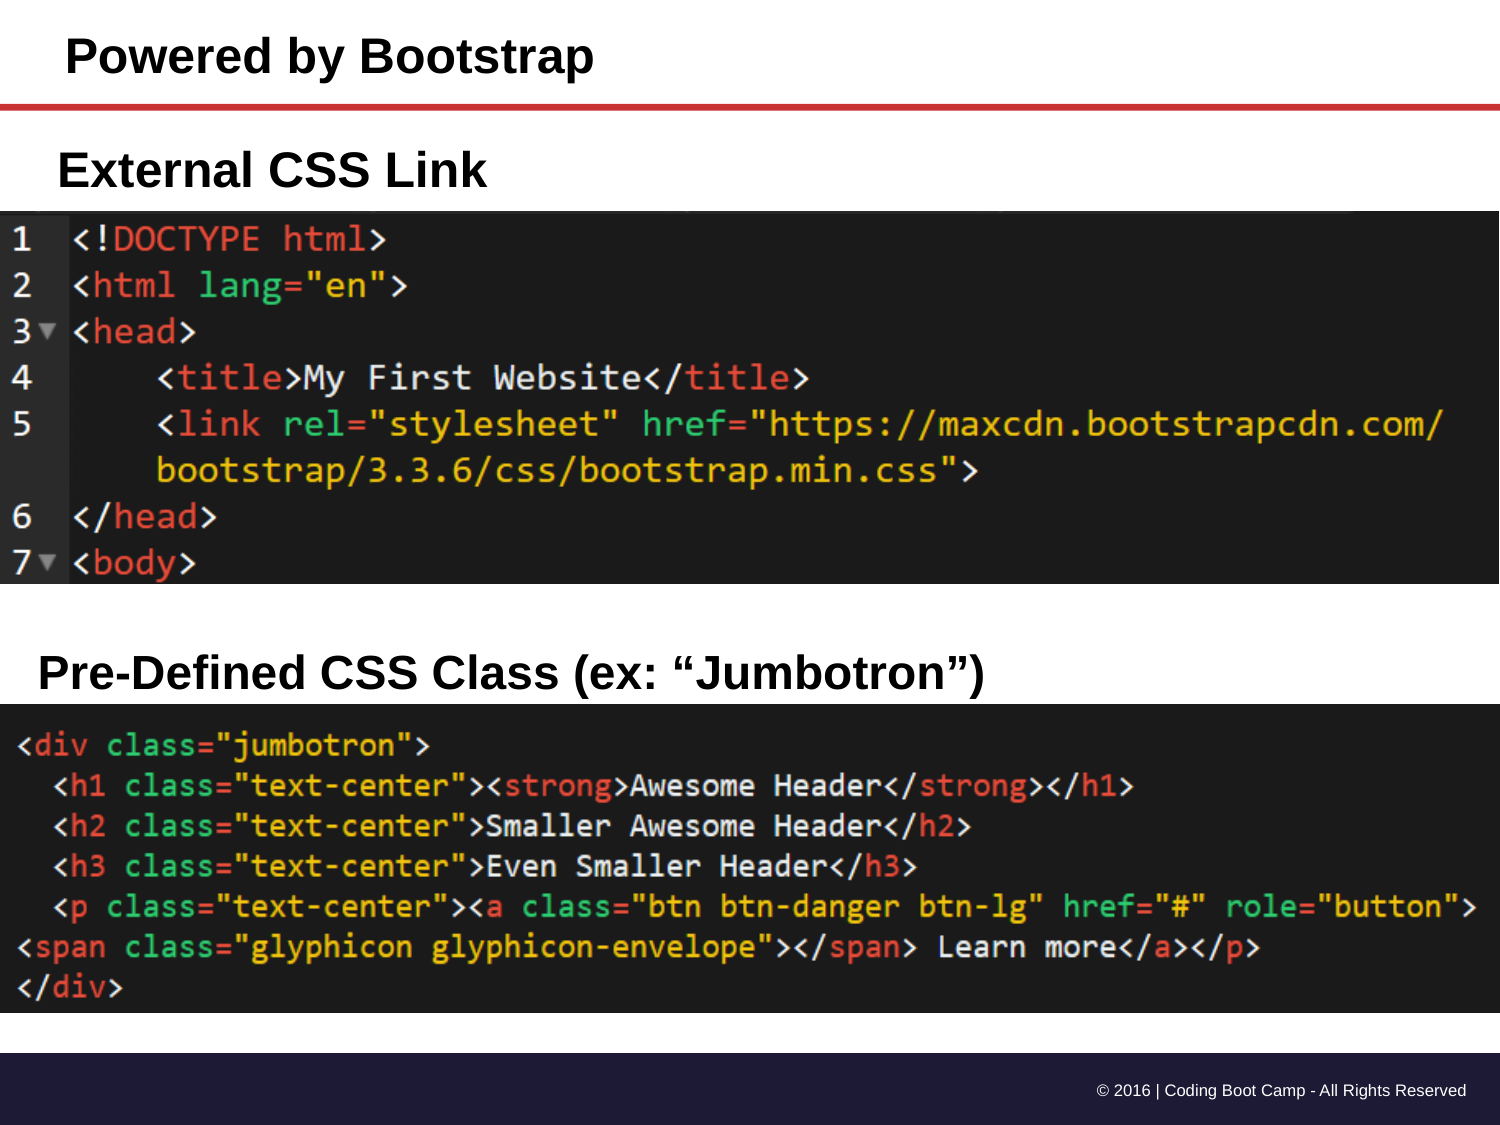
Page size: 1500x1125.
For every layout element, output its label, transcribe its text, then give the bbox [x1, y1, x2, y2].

text_box Powered by Bootstrap [50, 16, 888, 91]
text_box Pre-Defined CSS Class (ex: “Jumbotron”) [0, 634, 1125, 703]
picture [0, 704, 1500, 1013]
picture [0, 210, 1500, 584]
text_box External CSS Link [0, 130, 570, 209]
